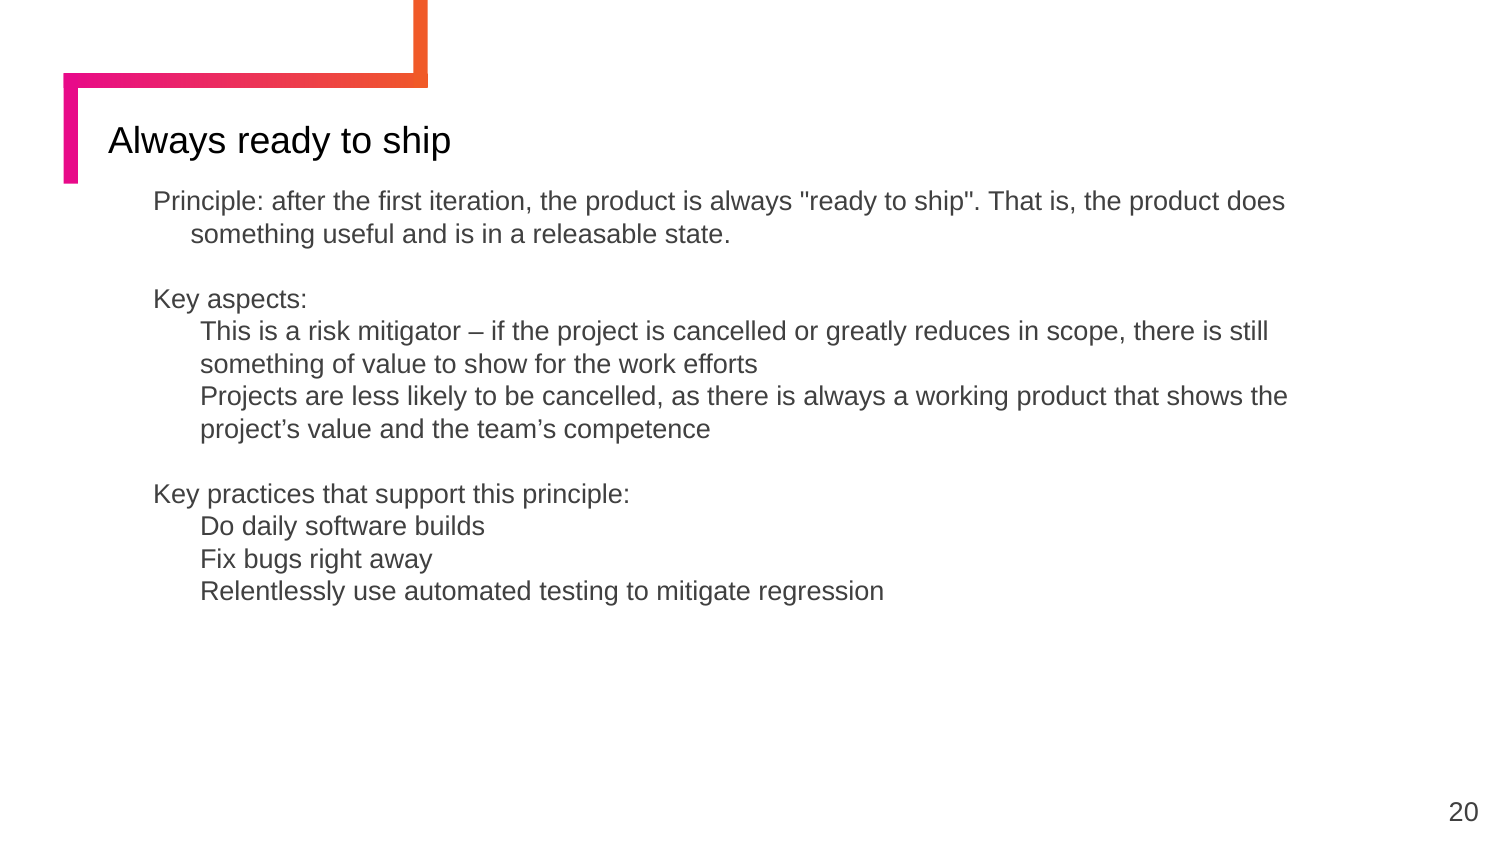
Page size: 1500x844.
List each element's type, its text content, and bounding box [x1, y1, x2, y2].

subtitle Principle: after the first iteration, the product is always "ready to ship". That is, the product does something useful and is in a releasable state. Key aspects: This is a risk mitigator – if the project is cancelled or greatly reduces in scope, there is still something of value to show for the work efforts Projects are less likely to be cancelled, as there is always a working product that shows the project’s value and the team’s competence Key practices that support this principle: Do daily software builds Fix bugs right away Relentlessly use automated testing to mitigate regression [100, 168, 1352, 690]
slide_number 20 [1403, 779, 1494, 844]
title Always ready to ship [100, 117, 1455, 169]
